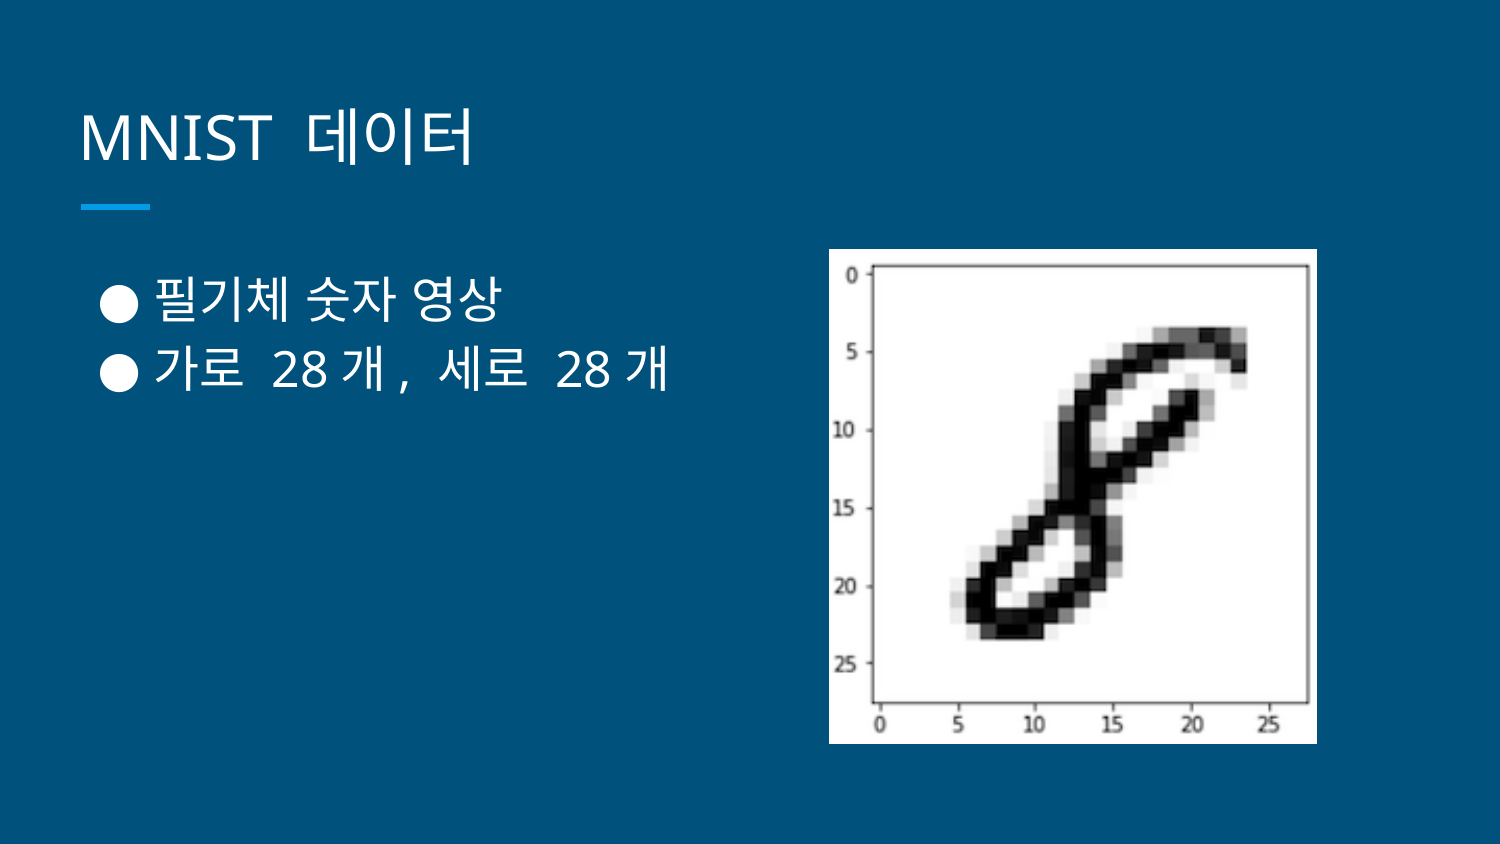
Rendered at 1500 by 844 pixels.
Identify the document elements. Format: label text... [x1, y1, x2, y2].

title MNIST 데이터 [63, 75, 1437, 188]
list 필기체 숫자 영상 가로 28개, 세로 28개 [63, 244, 1437, 750]
picture [830, 250, 1316, 743]
